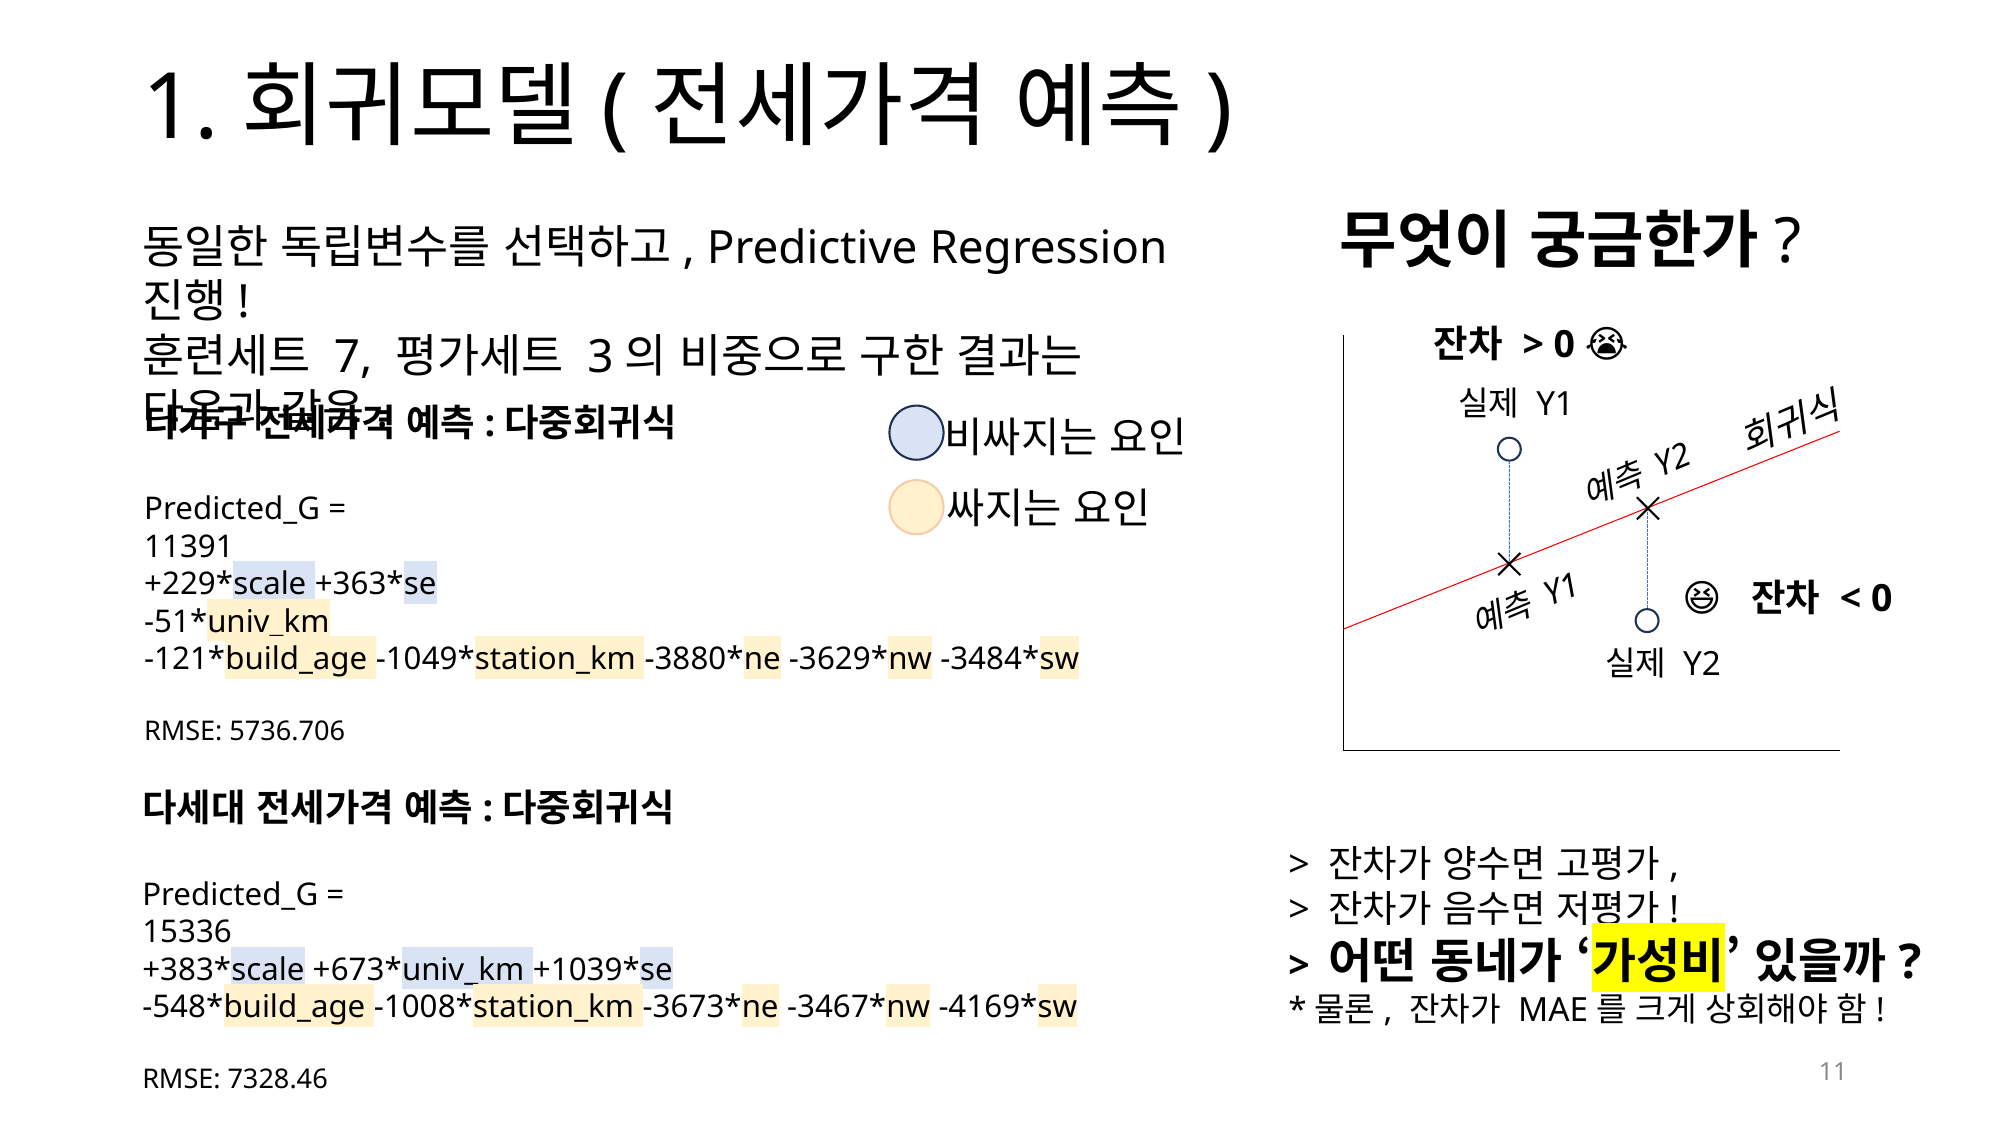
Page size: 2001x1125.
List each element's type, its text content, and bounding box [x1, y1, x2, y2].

text_box 다세대 전세가격 예측:다중회귀식 Predicted_G = 15336 +383*scale +673*univ_km +1039*se -548*build_age -1008*station_km -3673*ne -3467*nw -4169*sw RMSE: 7328.46 [127, 776, 1109, 1125]
text_box 😆 잔차 < 0 [1850, 566, 1908, 627]
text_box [1324, 192, 1850, 751]
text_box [889, 403, 1188, 541]
text_box 동일한 독립변수를 선택하고, Predictive Regression진행! 훈련세트 7, 평가세트 3의 비중으로 구한 결과는 다음과 같음. [127, 209, 1236, 445]
text_box 다가구 전세가격 예측:다중회귀식 Predicted_G = 11391 +229*scale +363*se -51*univ_km -121*build_age -1049*station_km -3880*ne -3629*nw -3484*sw RMSE: 5736.706 [129, 391, 1249, 791]
title 1.회귀모델(전세가격 예측) [127, 0, 1877, 218]
slide_number 11 [1412, 1042, 1863, 1103]
text_box > 잔차가 양수면 고평가, > 잔차가 음수면 저평가! > 어떤 동네가 ‘가성비’ 있을까? *물론, 잔차가 MAE를 크게 상회해야 함! [1273, 833, 1937, 1036]
